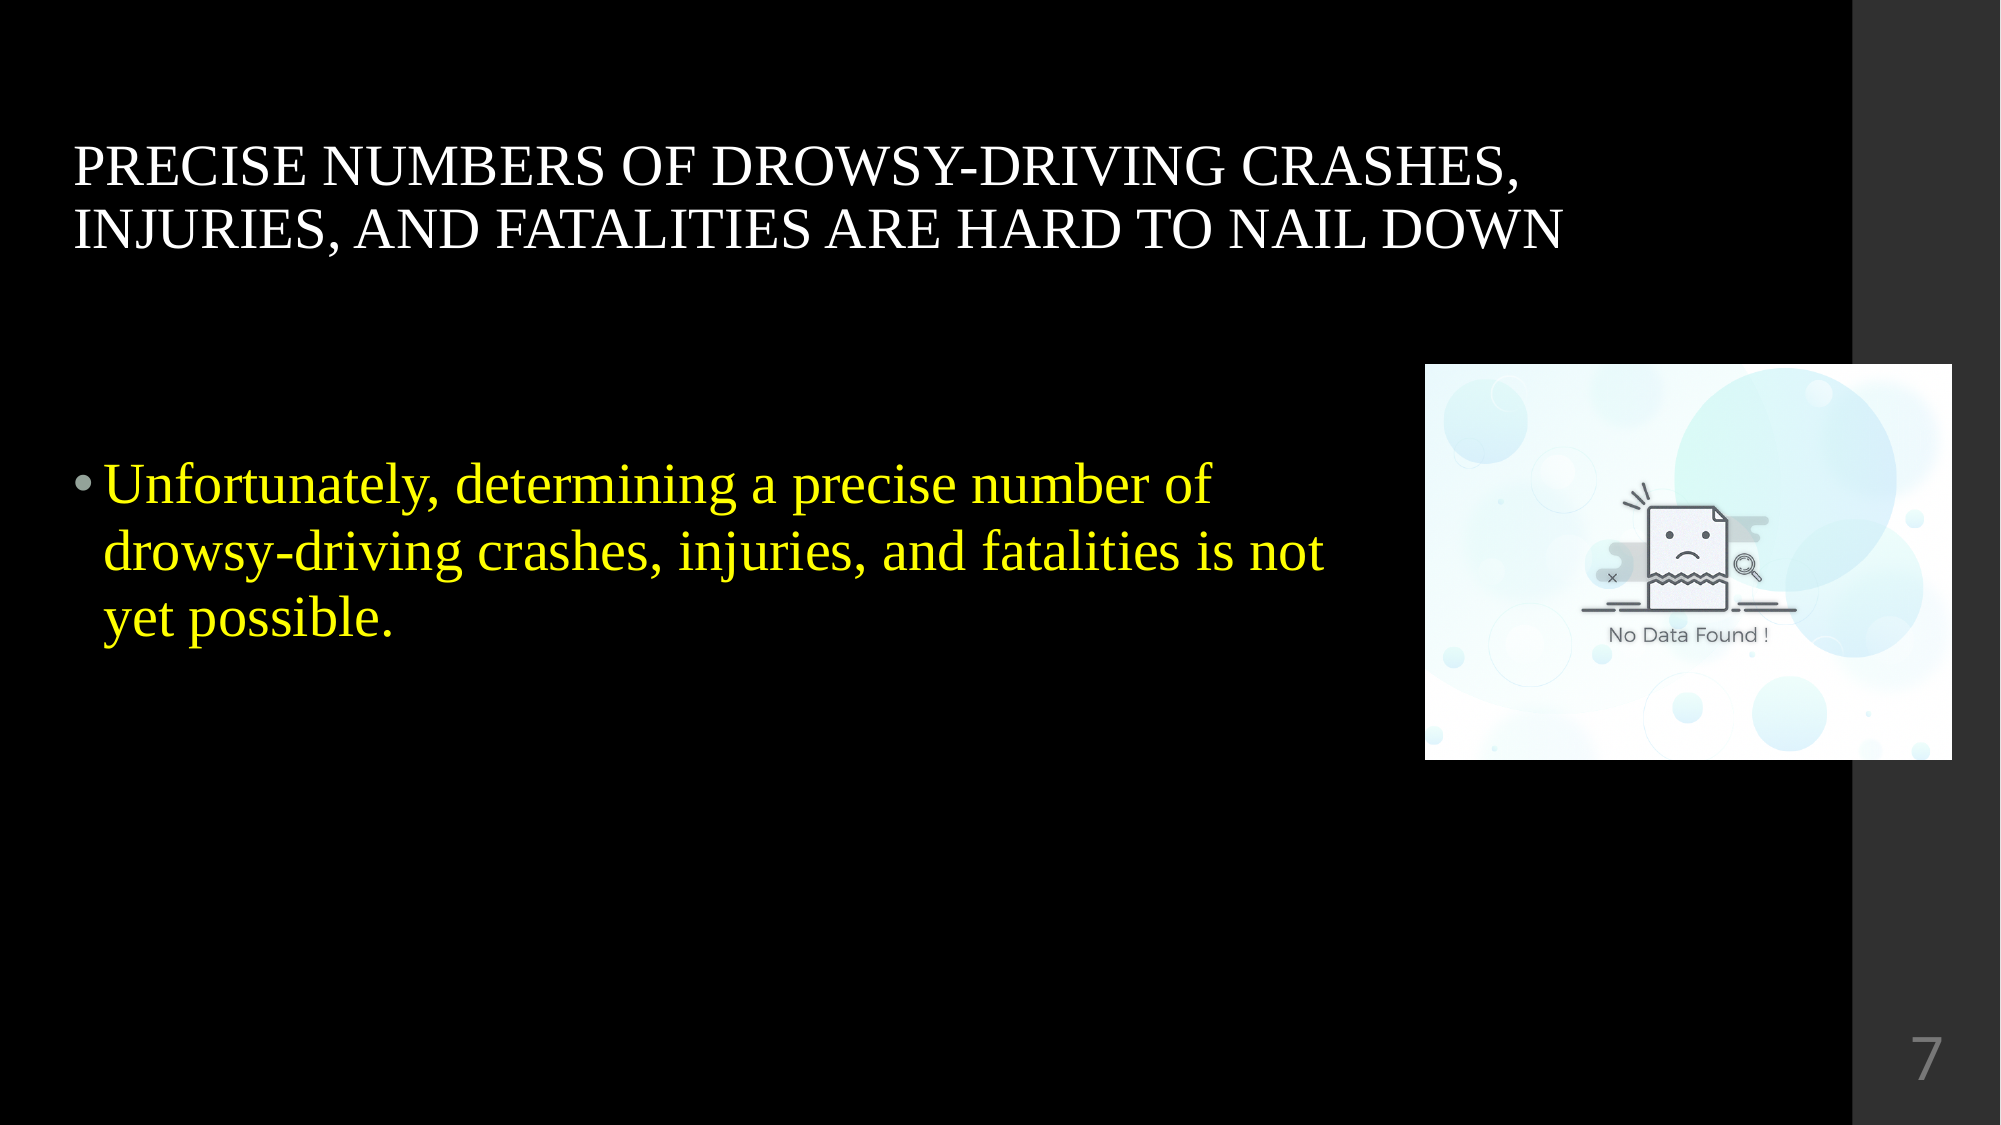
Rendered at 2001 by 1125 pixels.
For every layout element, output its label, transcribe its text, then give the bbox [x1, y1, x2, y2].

slide_number 7 [1852, 1012, 2000, 1110]
picture [1424, 364, 1952, 761]
list Unfortunately, determining a precise number of drowsy-driving crashes, injuries, and fatalities is not yet possible. [58, 443, 1425, 1026]
title PRECISE NUMBERS OF DROWSY-DRIVING CRASHES, INJURIES, AND FATALITIES ARE HARD TO NAIL DOWN [58, 109, 1601, 340]
